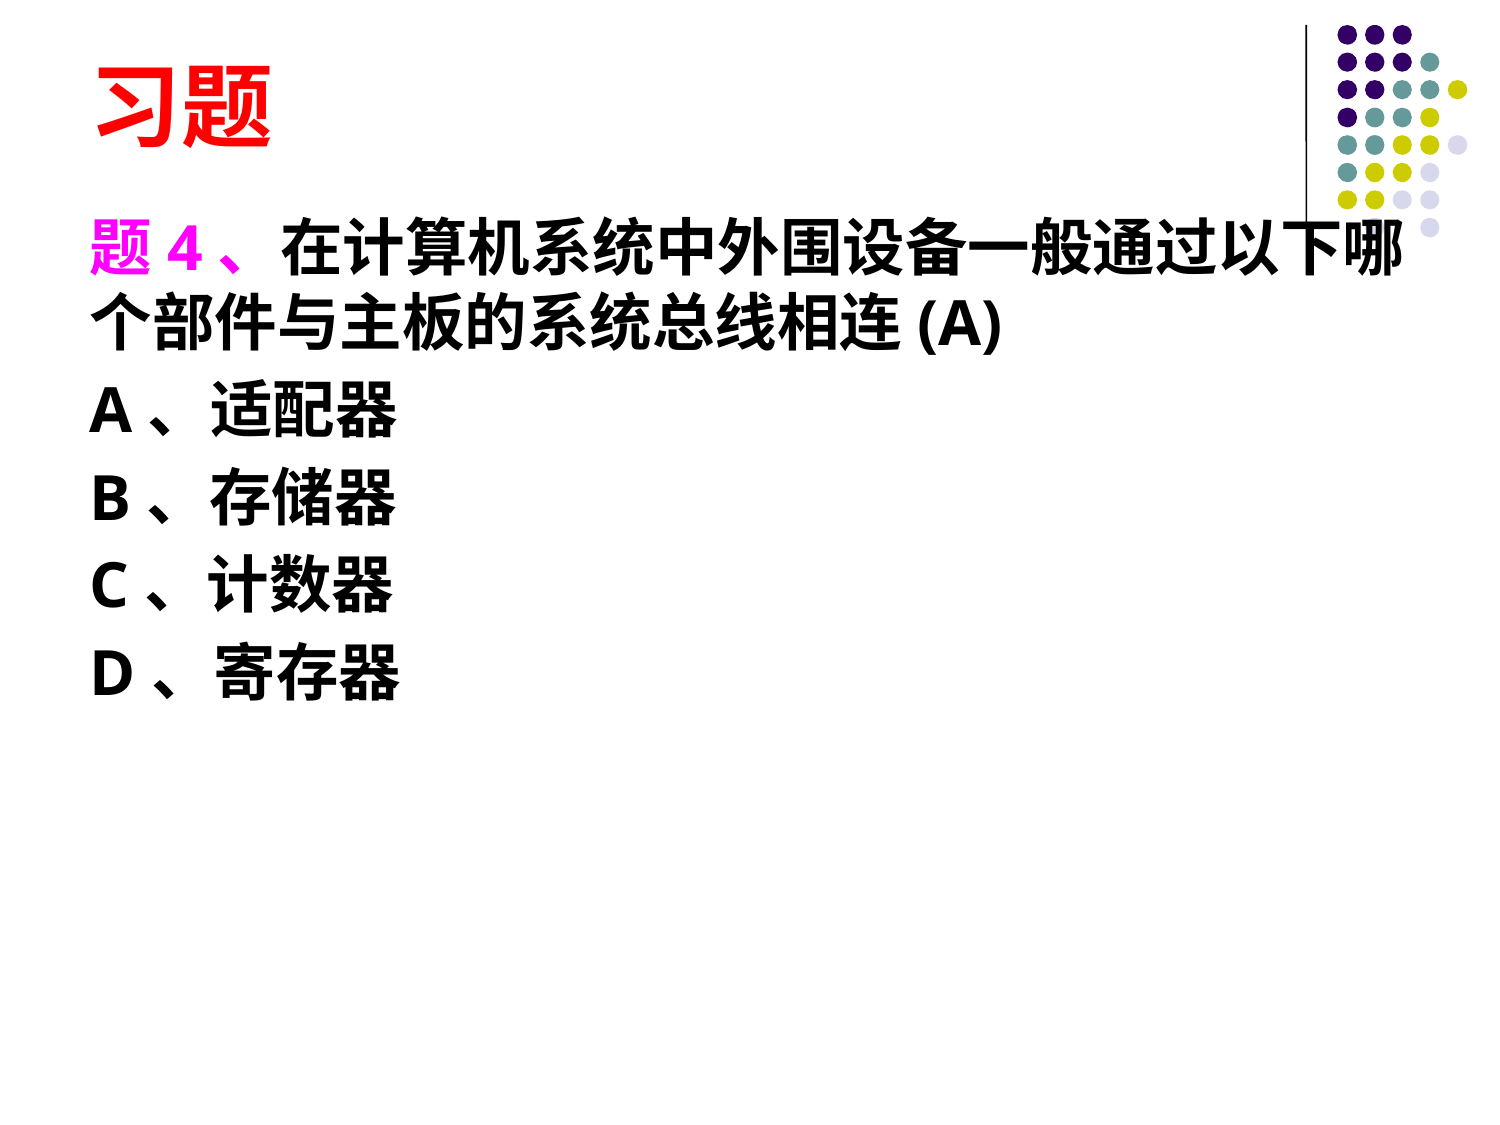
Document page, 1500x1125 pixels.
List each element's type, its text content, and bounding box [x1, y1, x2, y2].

title 习题 [74, 19, 1313, 167]
list 题4、在计算机系统中外围设备一般通过以下哪个部件与主板的系统总线相连(A) A、适配器 B、存储器 C、计数器 D、寄存器 [74, 200, 1426, 925]
